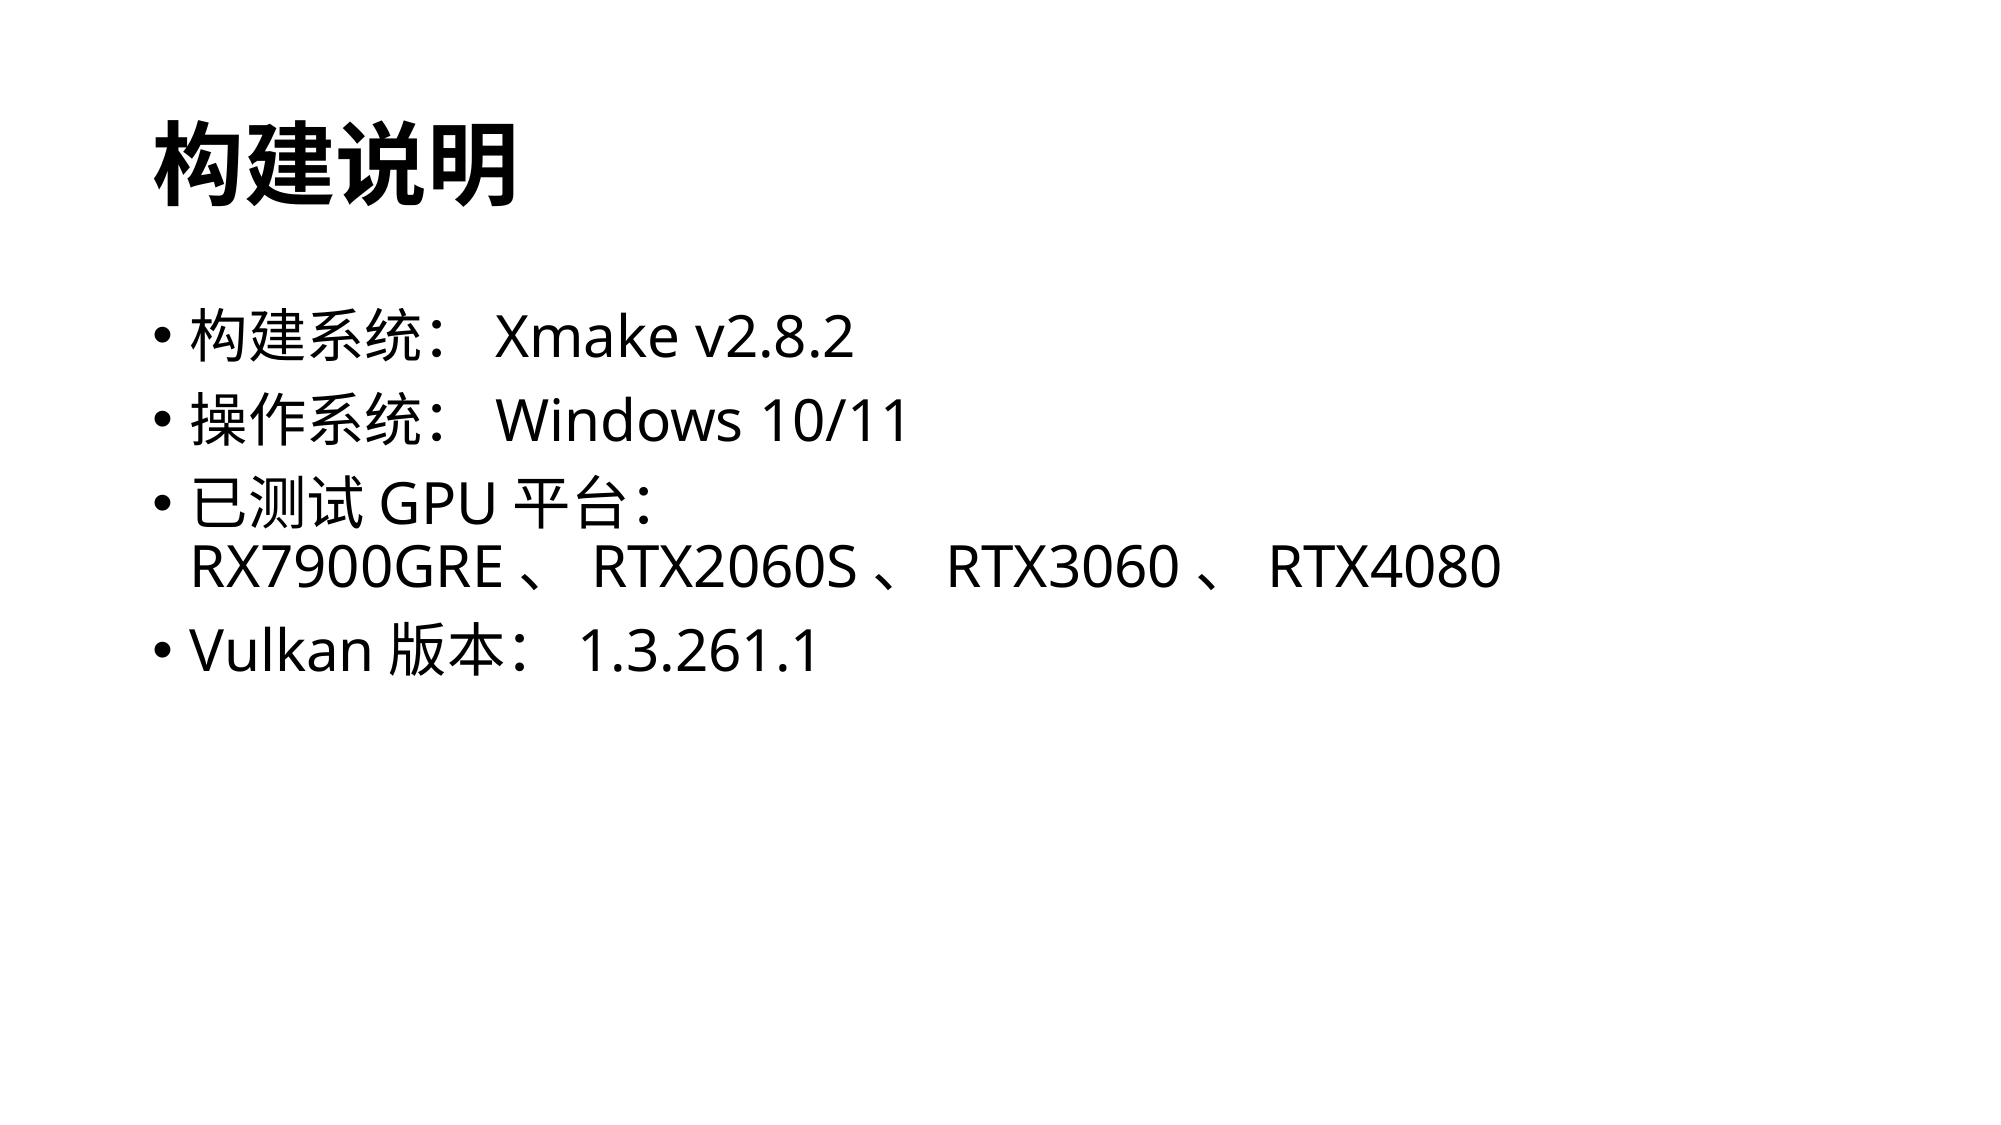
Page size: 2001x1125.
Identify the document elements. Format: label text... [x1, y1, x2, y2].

list 构建系统：Xmake v2.8.2 操作系统：Windows 10/11 已测试GPU平台：RX7900GRE、RTX2060S、RTX3060、RTX4080 Vulkan版本：1.3.261.1 [137, 299, 1863, 1014]
title 构建说明 [137, 59, 1863, 278]
